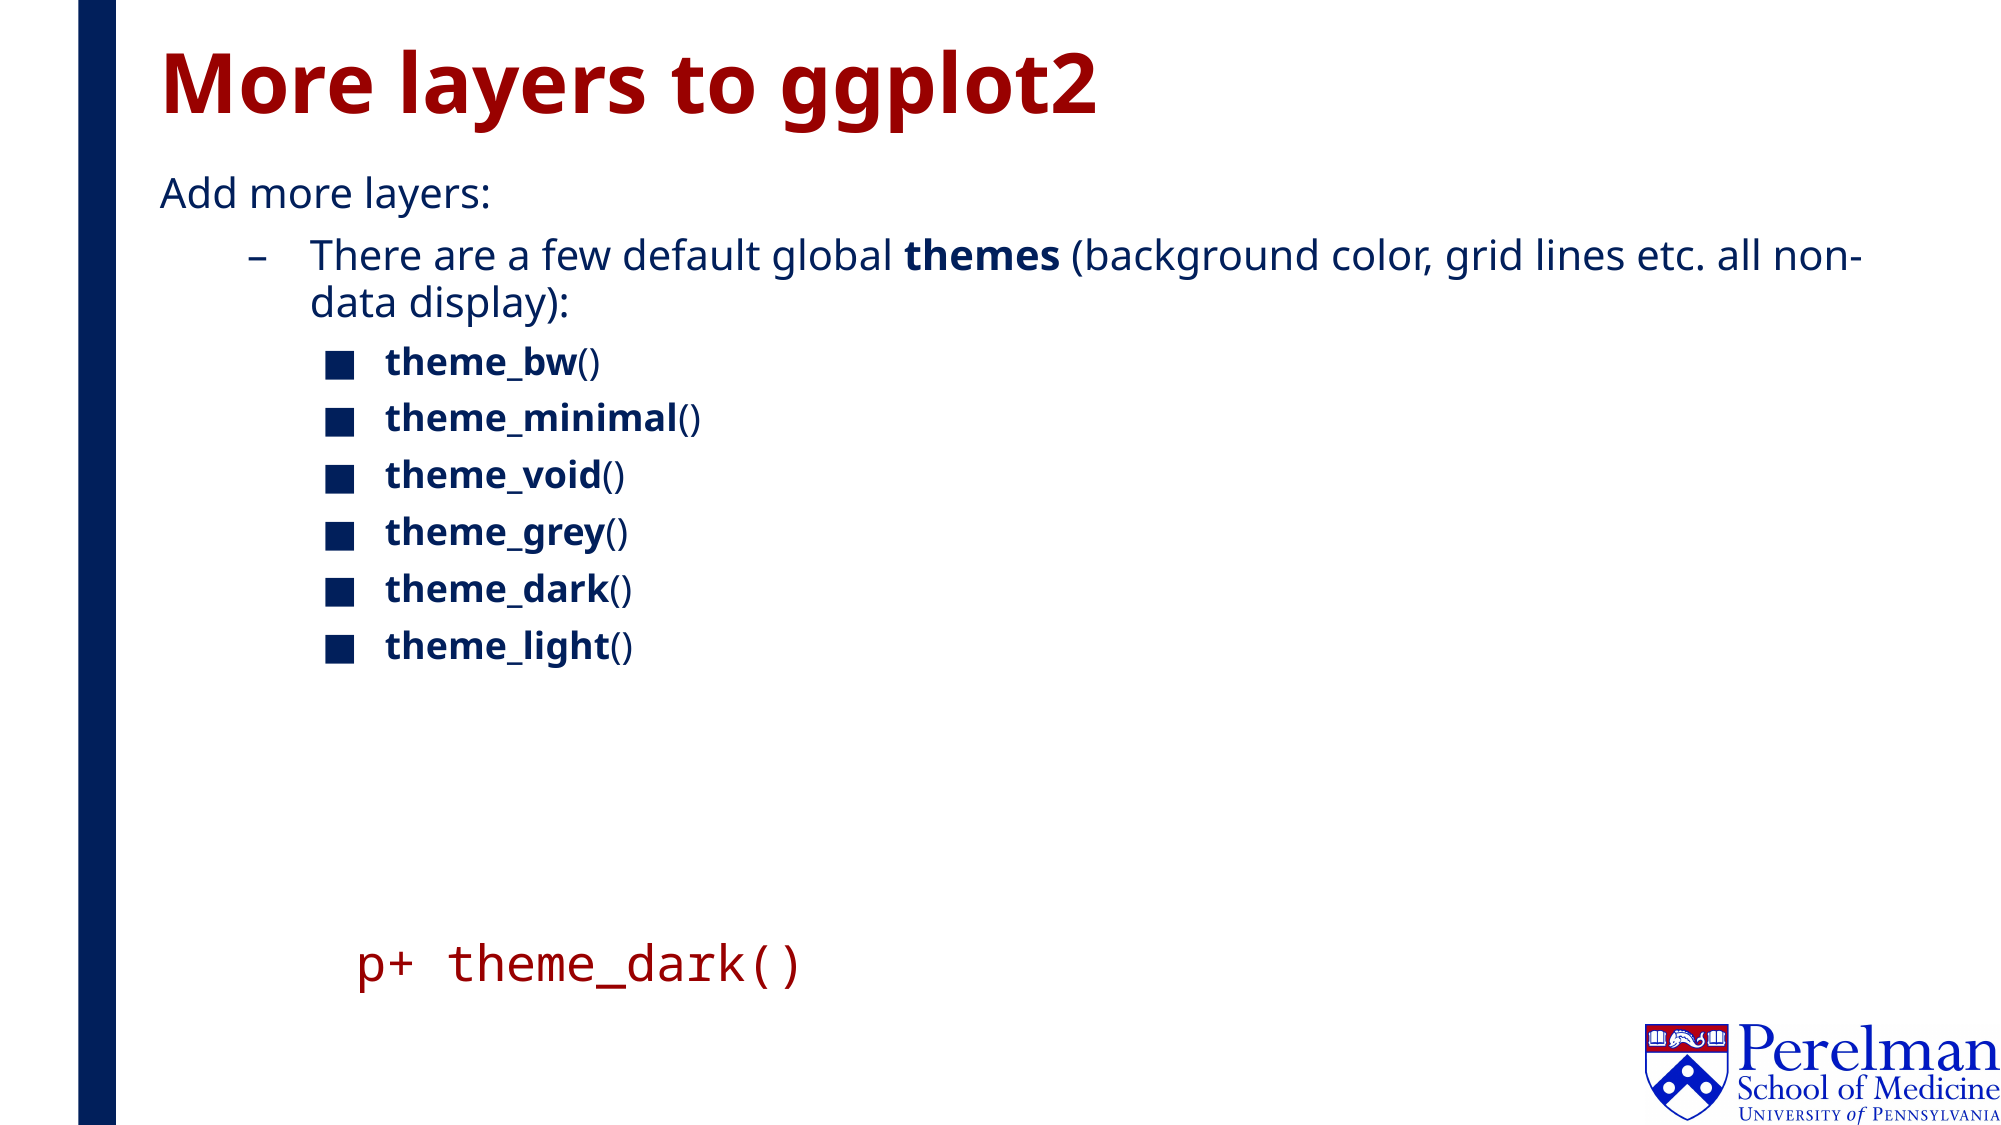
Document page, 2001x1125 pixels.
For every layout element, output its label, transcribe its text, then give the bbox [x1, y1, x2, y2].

text_box p+ theme_dark() [341, 923, 1342, 999]
list Add more layers: There are a few default global themes (background color, grid lines etc. all non-data display): theme_bw() theme_minimal() theme_void() theme_grey() theme_dark() theme_light() [145, 163, 1942, 1125]
title More layers to ggplot2 [145, 10, 1942, 163]
picture [1645, 1024, 2000, 1125]
